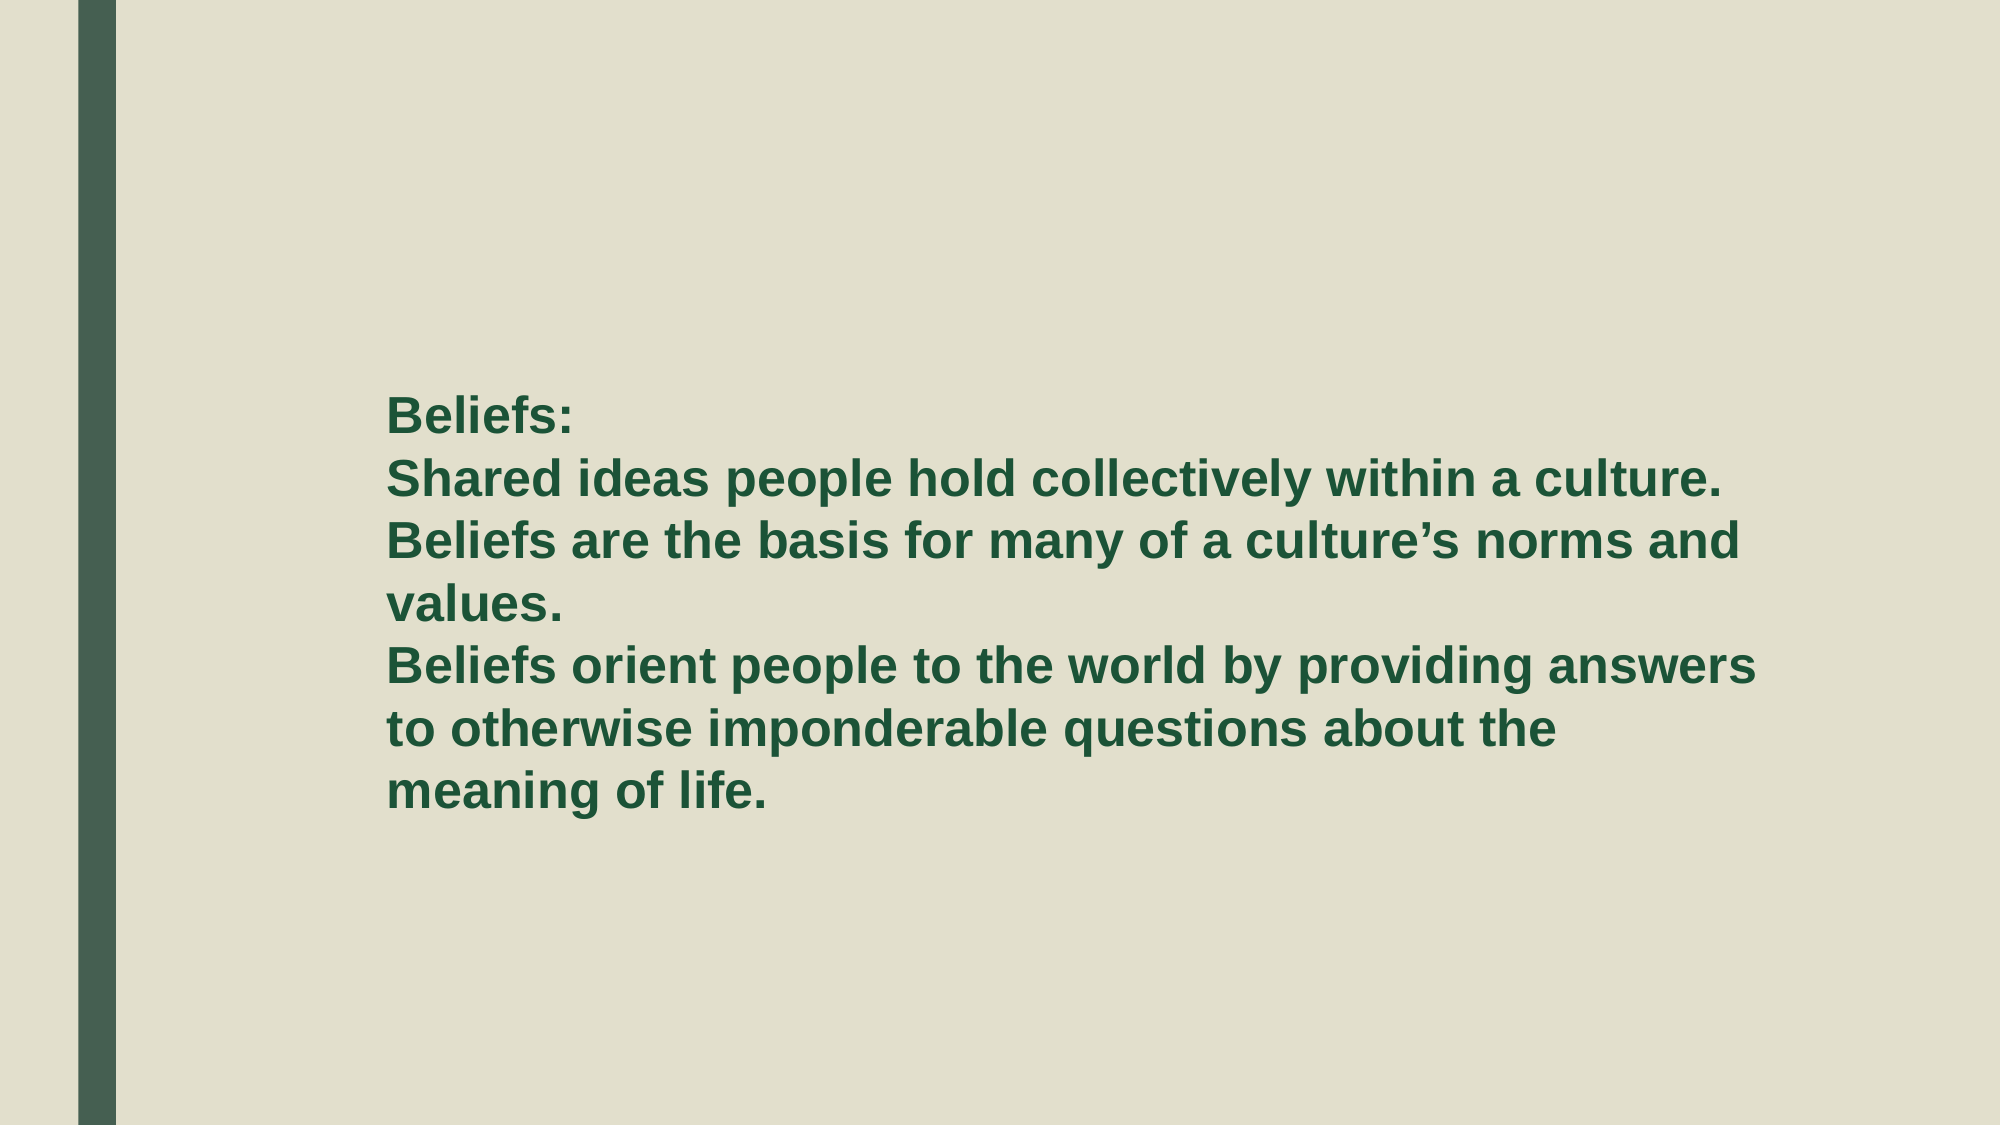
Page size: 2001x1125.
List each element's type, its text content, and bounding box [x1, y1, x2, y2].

text_box Beliefs: Shared ideas people hold collectively within a culture. Beliefs are the basis for many of a culture’s norms and values. Beliefs orient people to the world by providing answers to otherwise imponderable questions about the meaning of life. [372, 374, 1789, 827]
